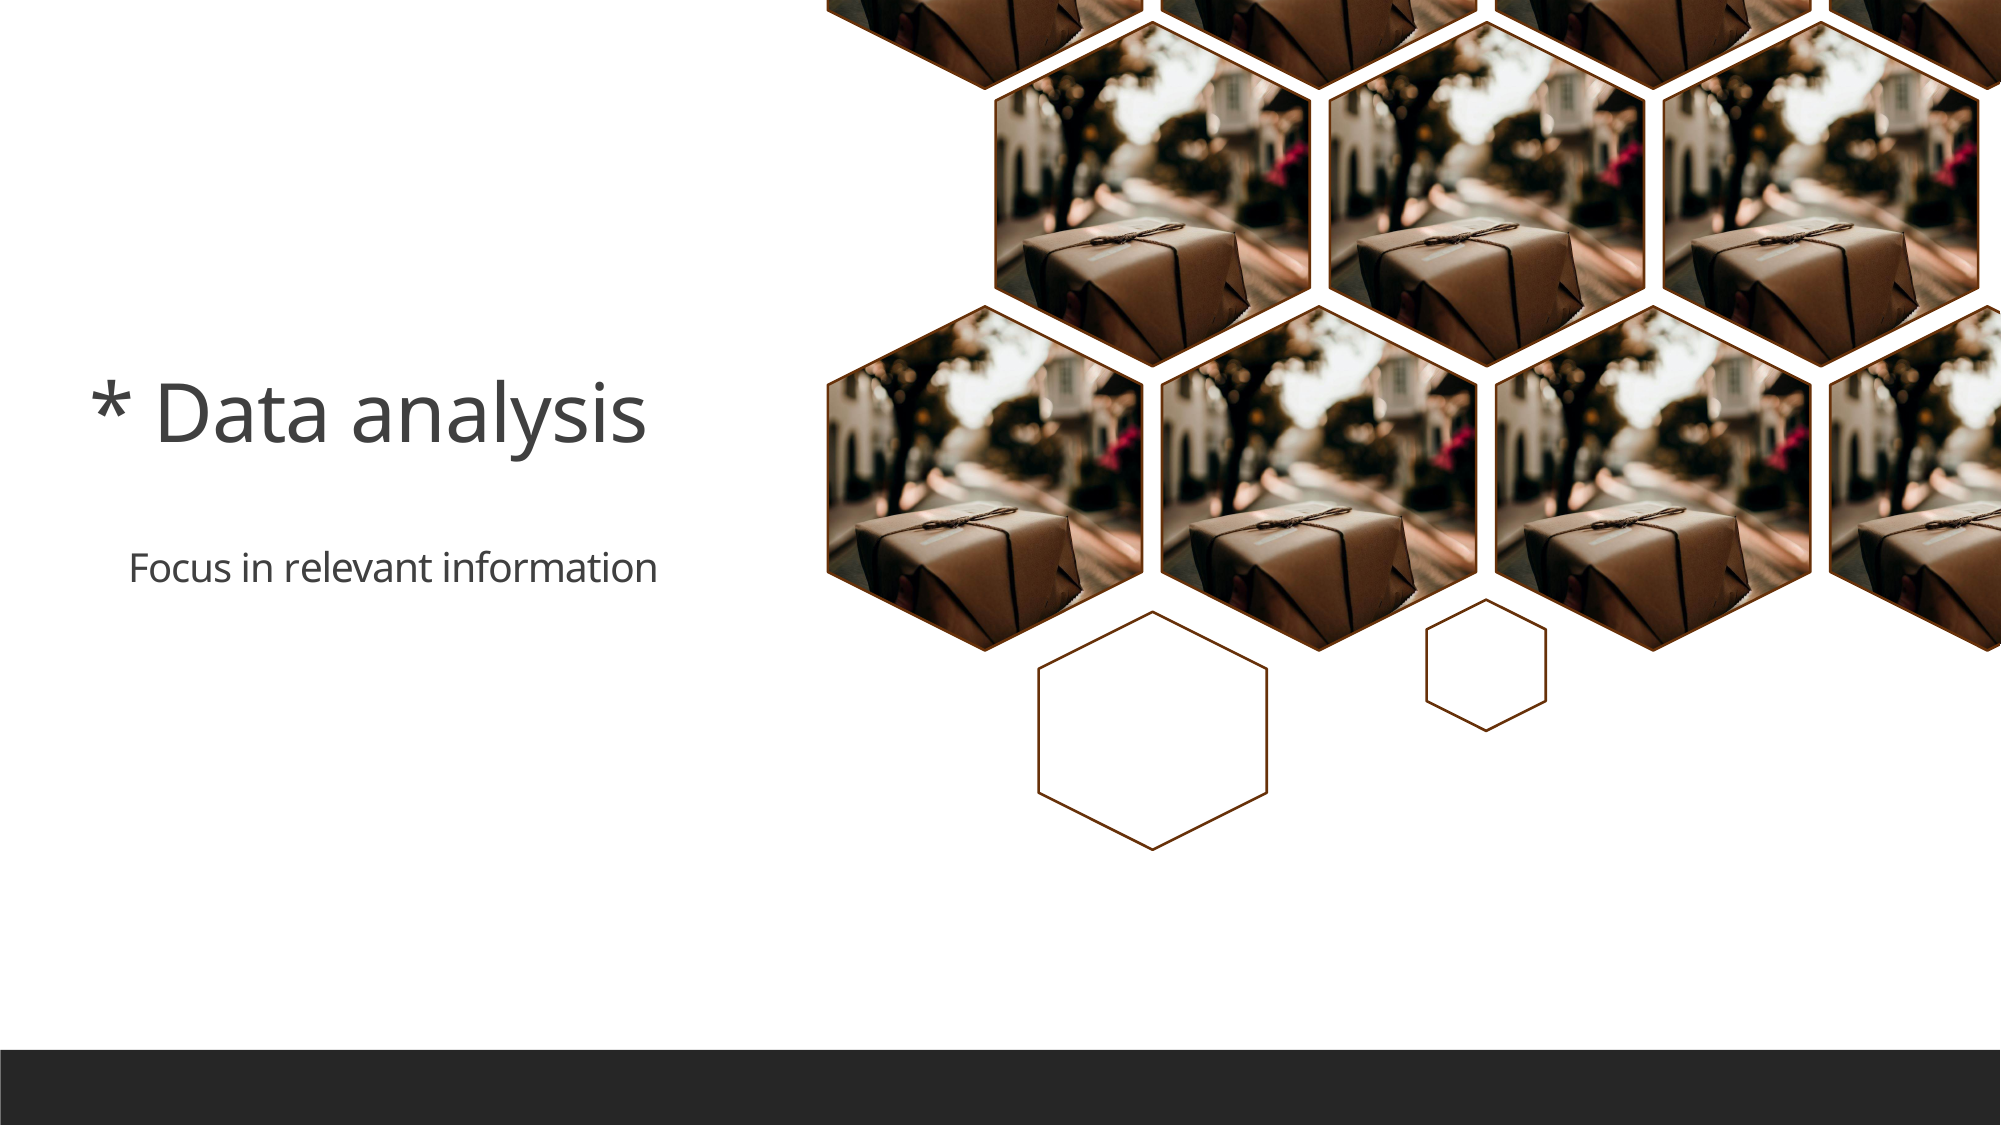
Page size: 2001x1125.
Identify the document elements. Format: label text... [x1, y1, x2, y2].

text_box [827, 0, 2000, 651]
text_box * Data analysis Focus in relevant information [74, 364, 809, 603]
text_box V [1037, 658, 1269, 851]
text_box V [1425, 658, 1548, 733]
